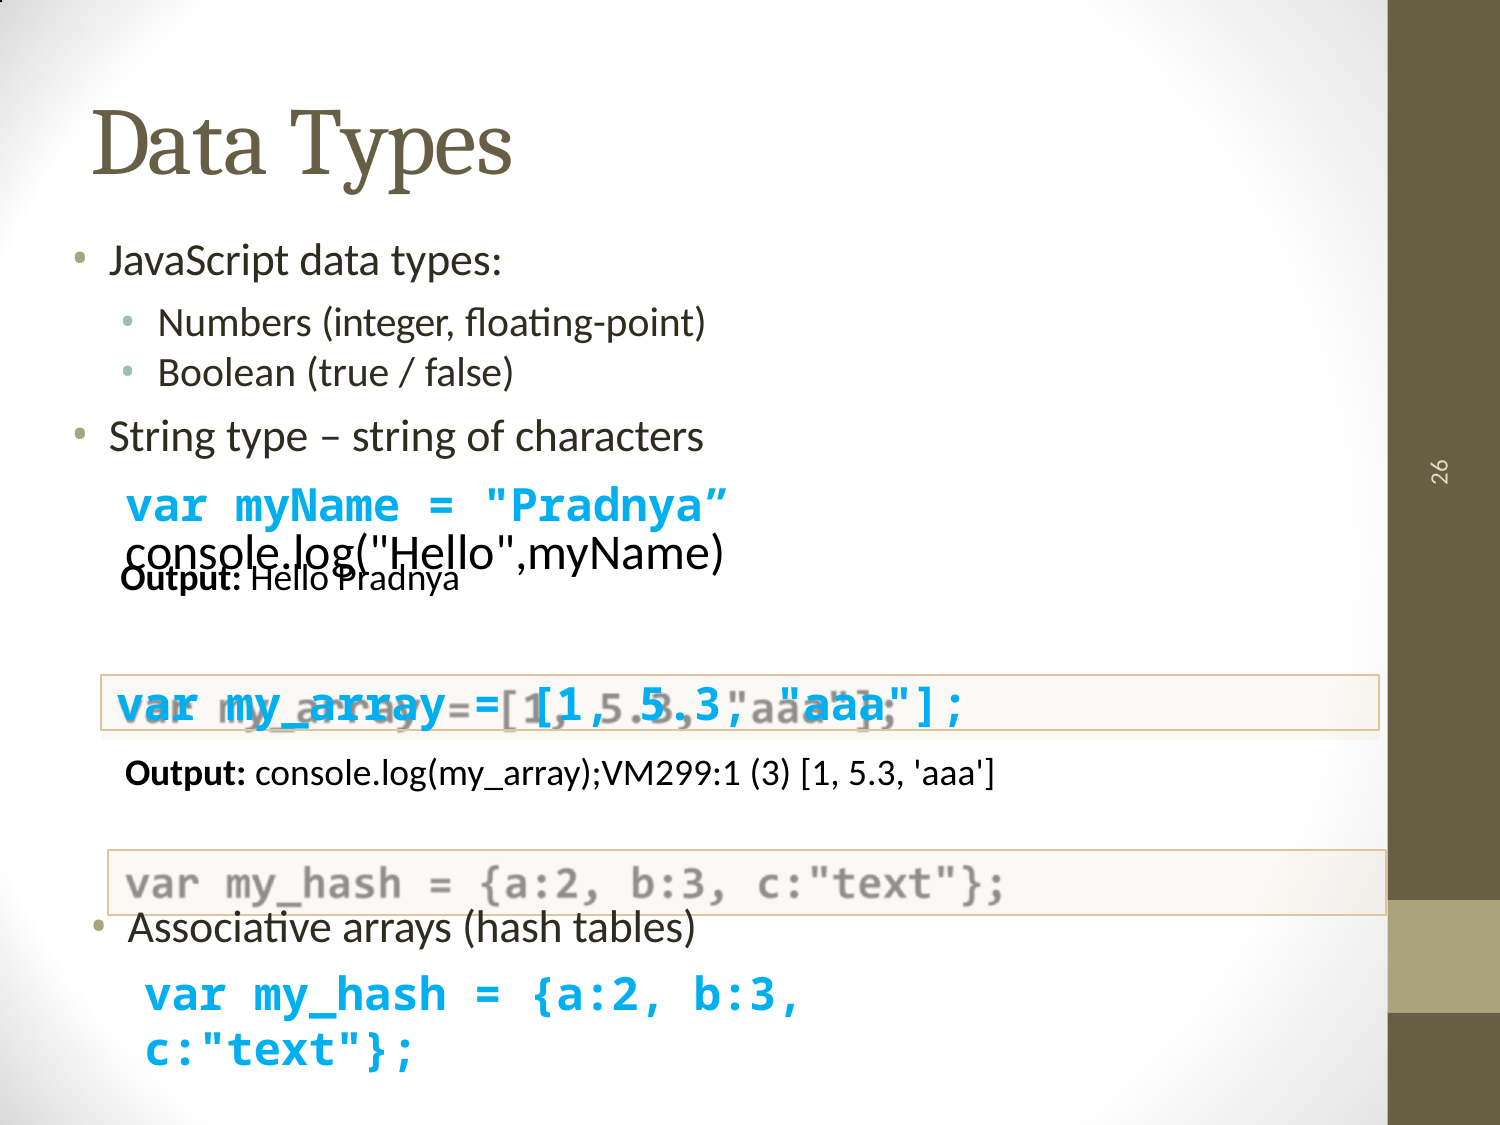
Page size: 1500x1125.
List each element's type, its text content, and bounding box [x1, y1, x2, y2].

text_box 26 [1426, 457, 1456, 488]
text_box Output: console.log(my_array);VM299:1 (3) [1, 5.3, 'aaa'] [110, 774, 1063, 800]
text_box Associative arrays (hash tables) var my_hash = {a:2, b:3, c:"text"}; [87, 881, 1031, 1075]
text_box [87, 661, 1380, 765]
title Data Types [87, 76, 529, 216]
picture [0, 0, 1387, 1125]
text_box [93, 836, 1387, 940]
text_box JavaScript data types: Numbers (integer, floating-point) Boolean (true / false) String type – string of characters var myName = "Pradnya” console.log("Hello",myName) [69, 216, 1315, 580]
text_box Output: Hello Pradnya [105, 545, 625, 606]
